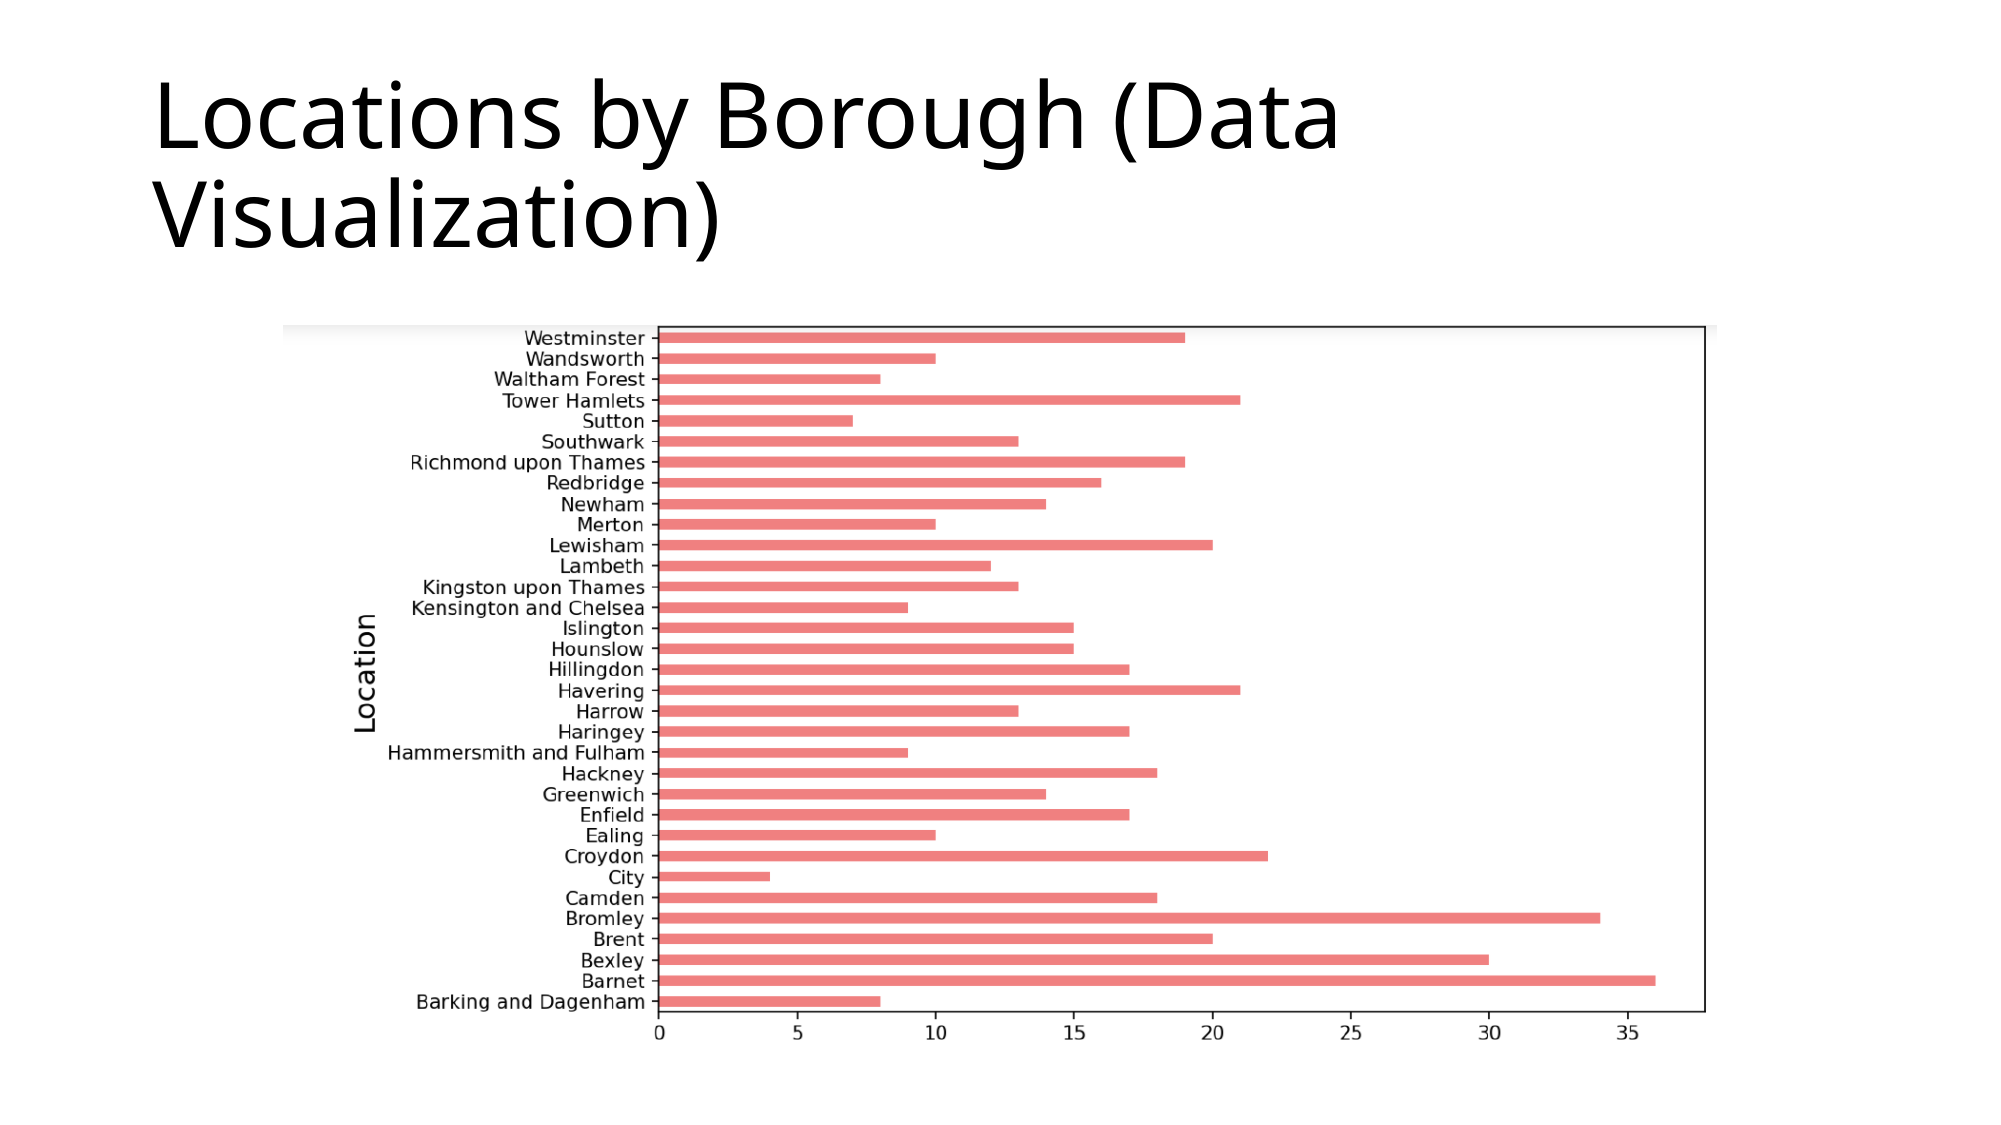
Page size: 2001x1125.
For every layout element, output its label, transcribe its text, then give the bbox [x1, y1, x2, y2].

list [283, 325, 1717, 1040]
title Locations by Borough (Data Visualization) [137, 59, 1863, 278]
